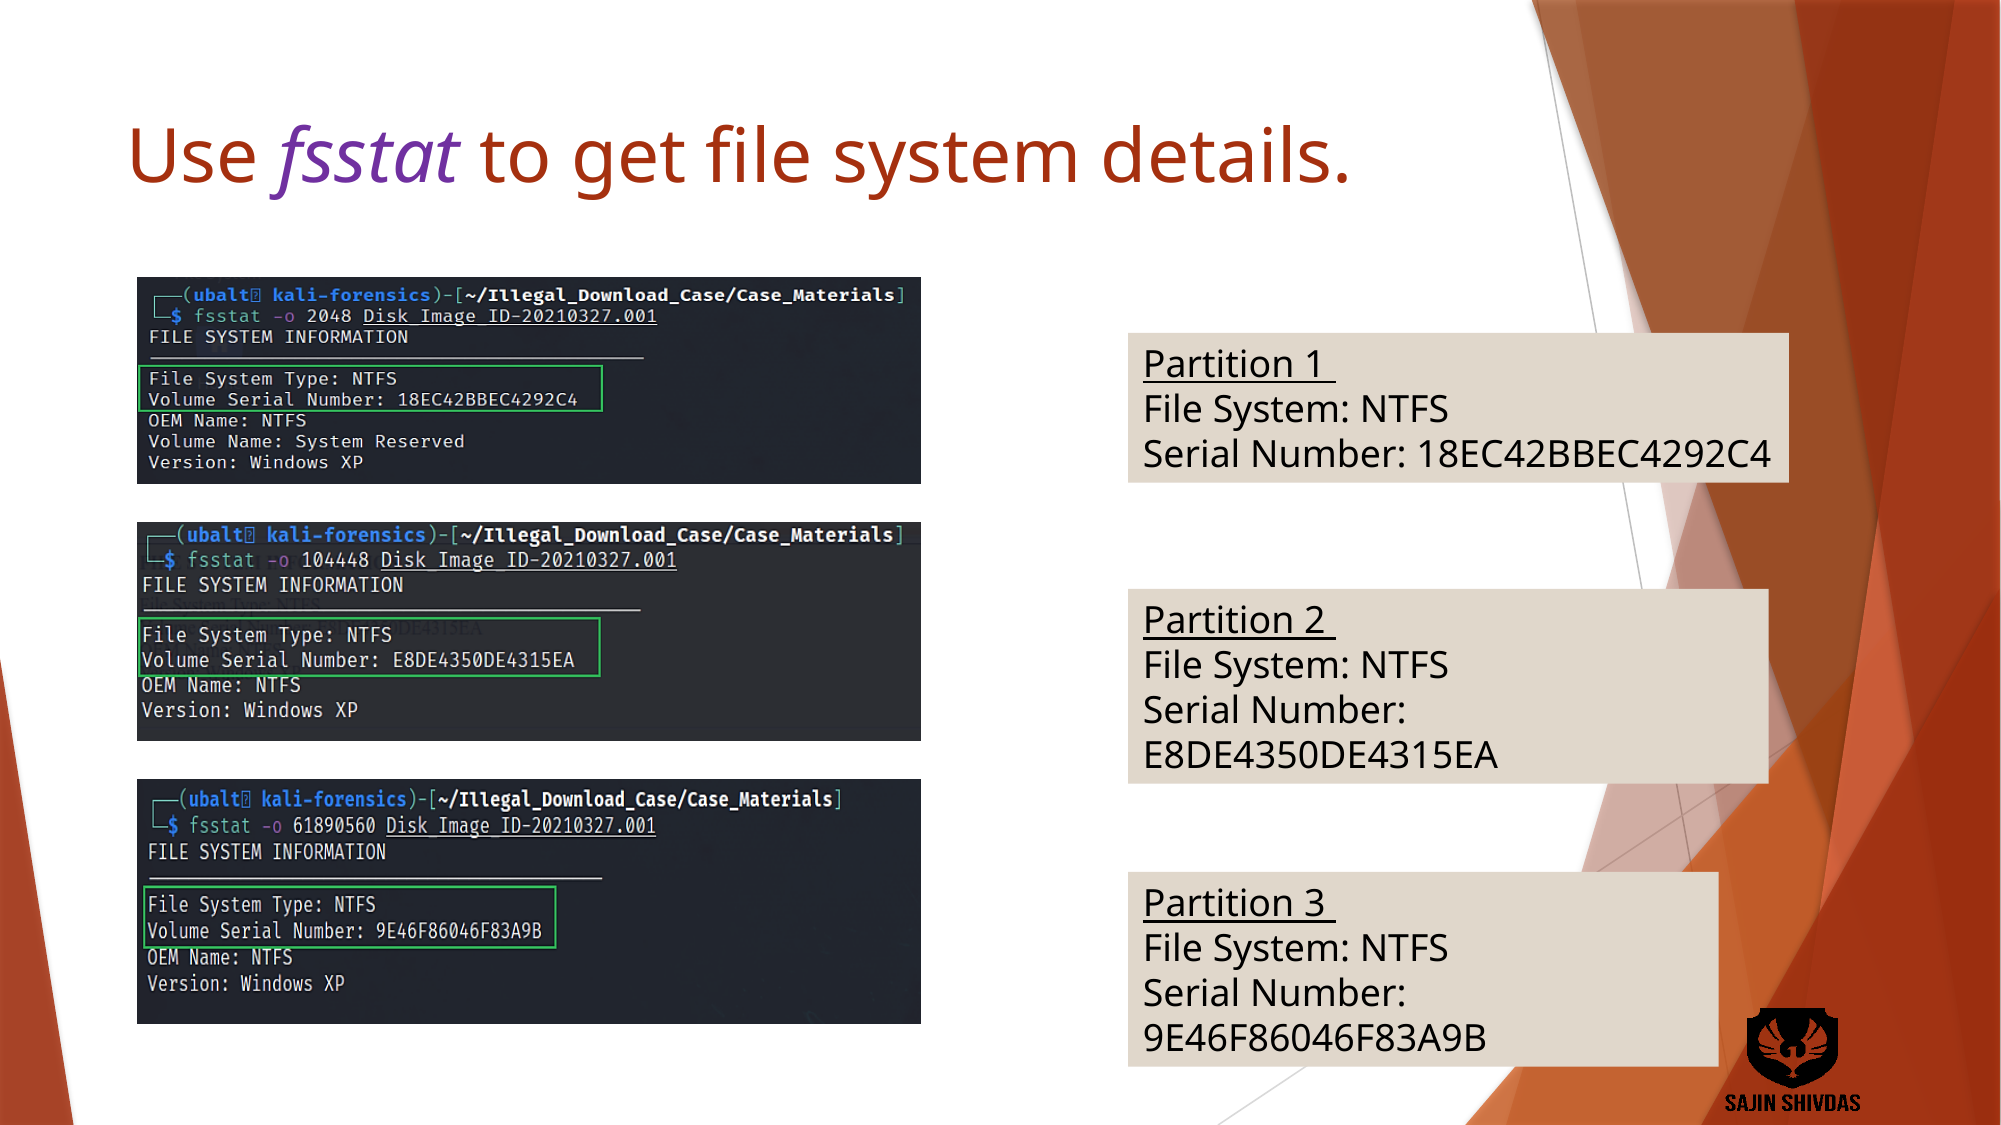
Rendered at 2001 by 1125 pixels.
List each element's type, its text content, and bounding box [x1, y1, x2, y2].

text_box Partition 3 File System: NTFS Serial Number: 9E46F86046F83A9B [1128, 871, 1719, 1067]
text_box Partition 2 File System: NTFS Serial Number: E8DE4350DE4315EA [1128, 588, 1769, 784]
picture [136, 779, 921, 1024]
title Use fsstat to get file system details. [111, 99, 1522, 317]
picture [136, 276, 921, 485]
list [136, 522, 921, 741]
text_box Partition 1 File System: NTFS Serial Number: 18EC42BBEC4292C4 [1128, 332, 1789, 483]
picture [1710, 997, 1879, 1125]
